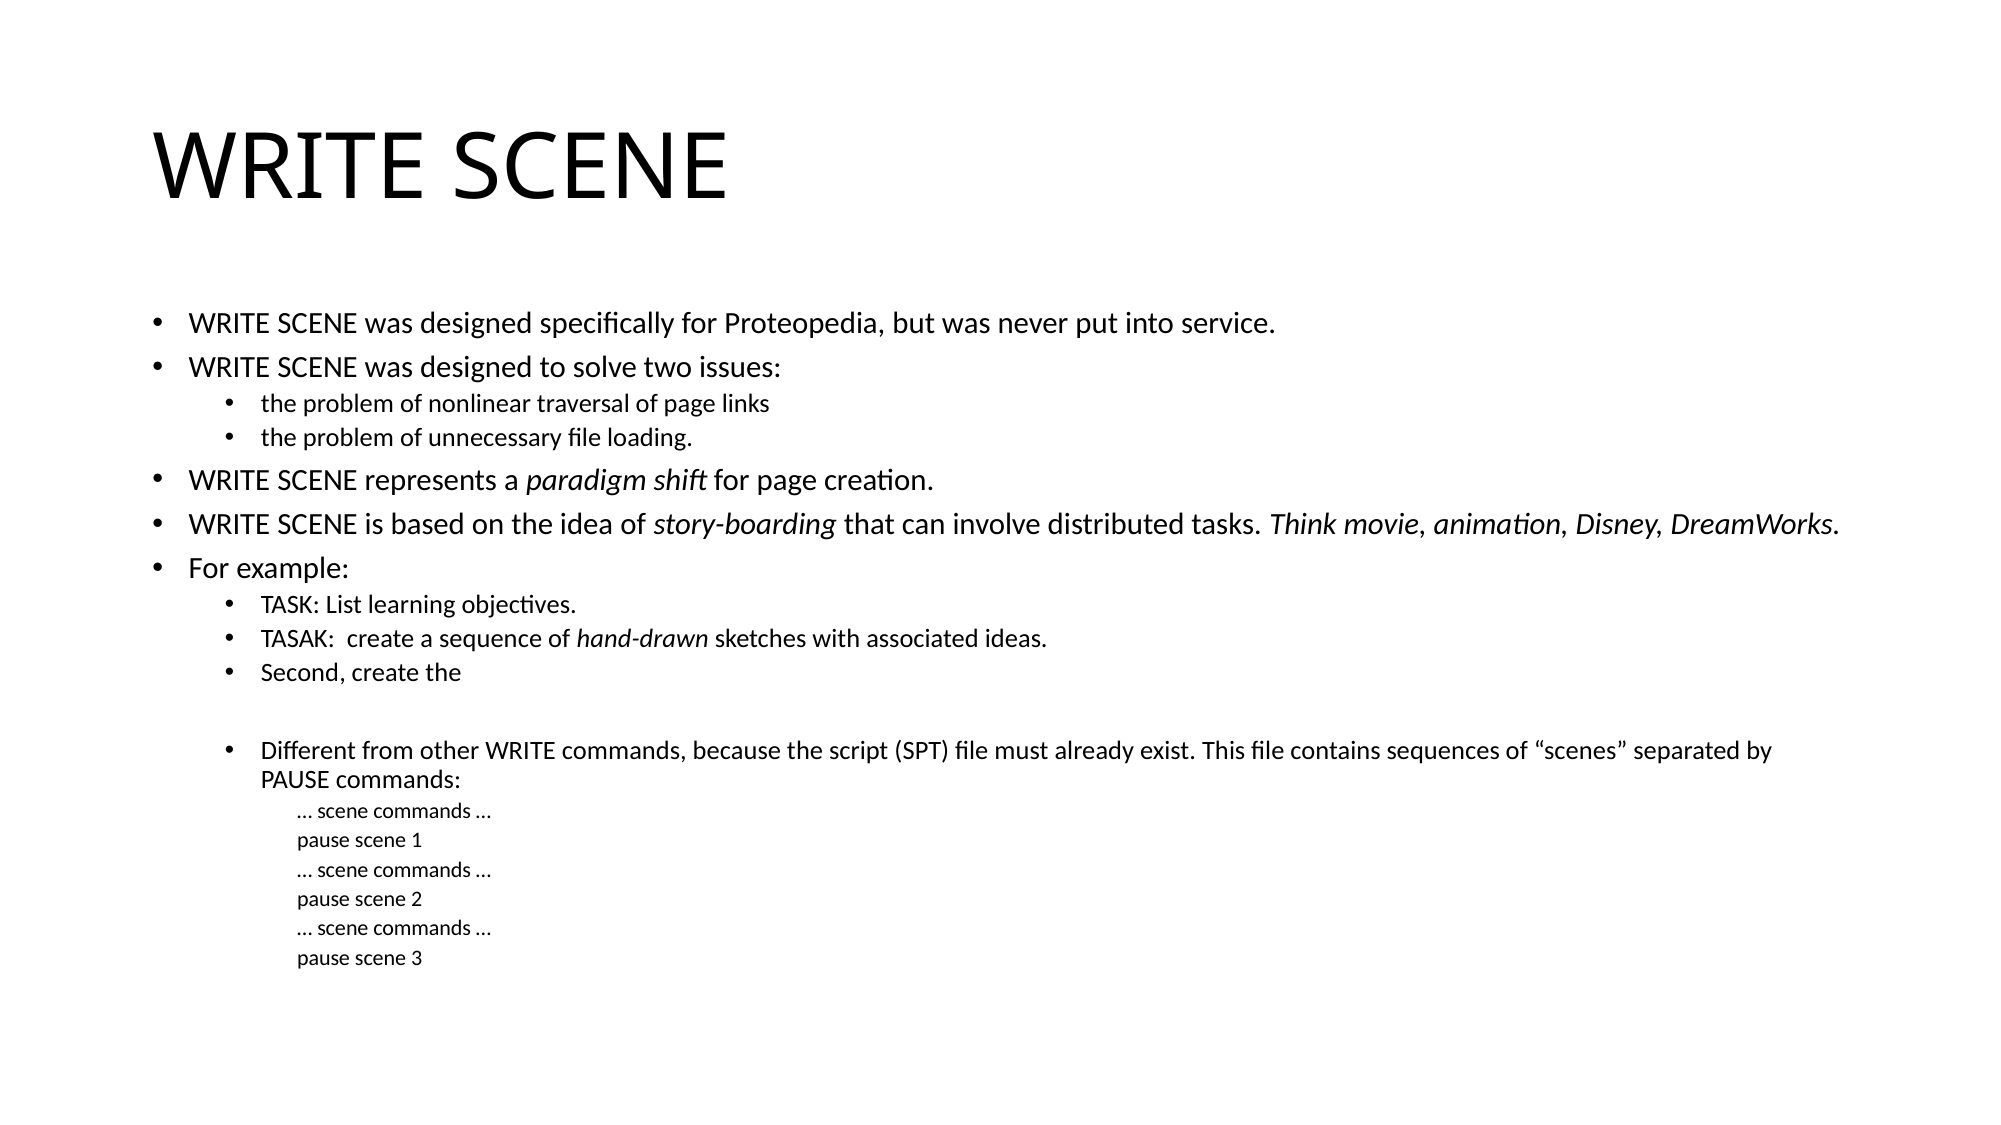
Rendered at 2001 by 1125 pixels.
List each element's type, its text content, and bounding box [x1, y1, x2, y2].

list WRITE SCENE was designed specifically for Proteopedia, but was never put into service. WRITE SCENE was designed to solve two issues: the problem of nonlinear traversal of page links the problem of unnecessary file loading. WRITE SCENE represents a paradigm shift for page creation. WRITE SCENE is based on the idea of story-boarding that can involve distributed tasks. Think movie, animation, Disney, DreamWorks. For example: TASK: List learning objectives. TASAK: create a sequence of hand-drawn sketches with associated ideas. Second, create the Different from other WRITE commands, because the script (SPT) file must already exist. This file contains sequences of “scenes” separated by PAUSE commands: … scene commands … pause scene 1 … scene commands … pause scene 2 … scene commands … pause scene 3 [137, 299, 1863, 1014]
title WRITE SCENE [137, 59, 1863, 278]
